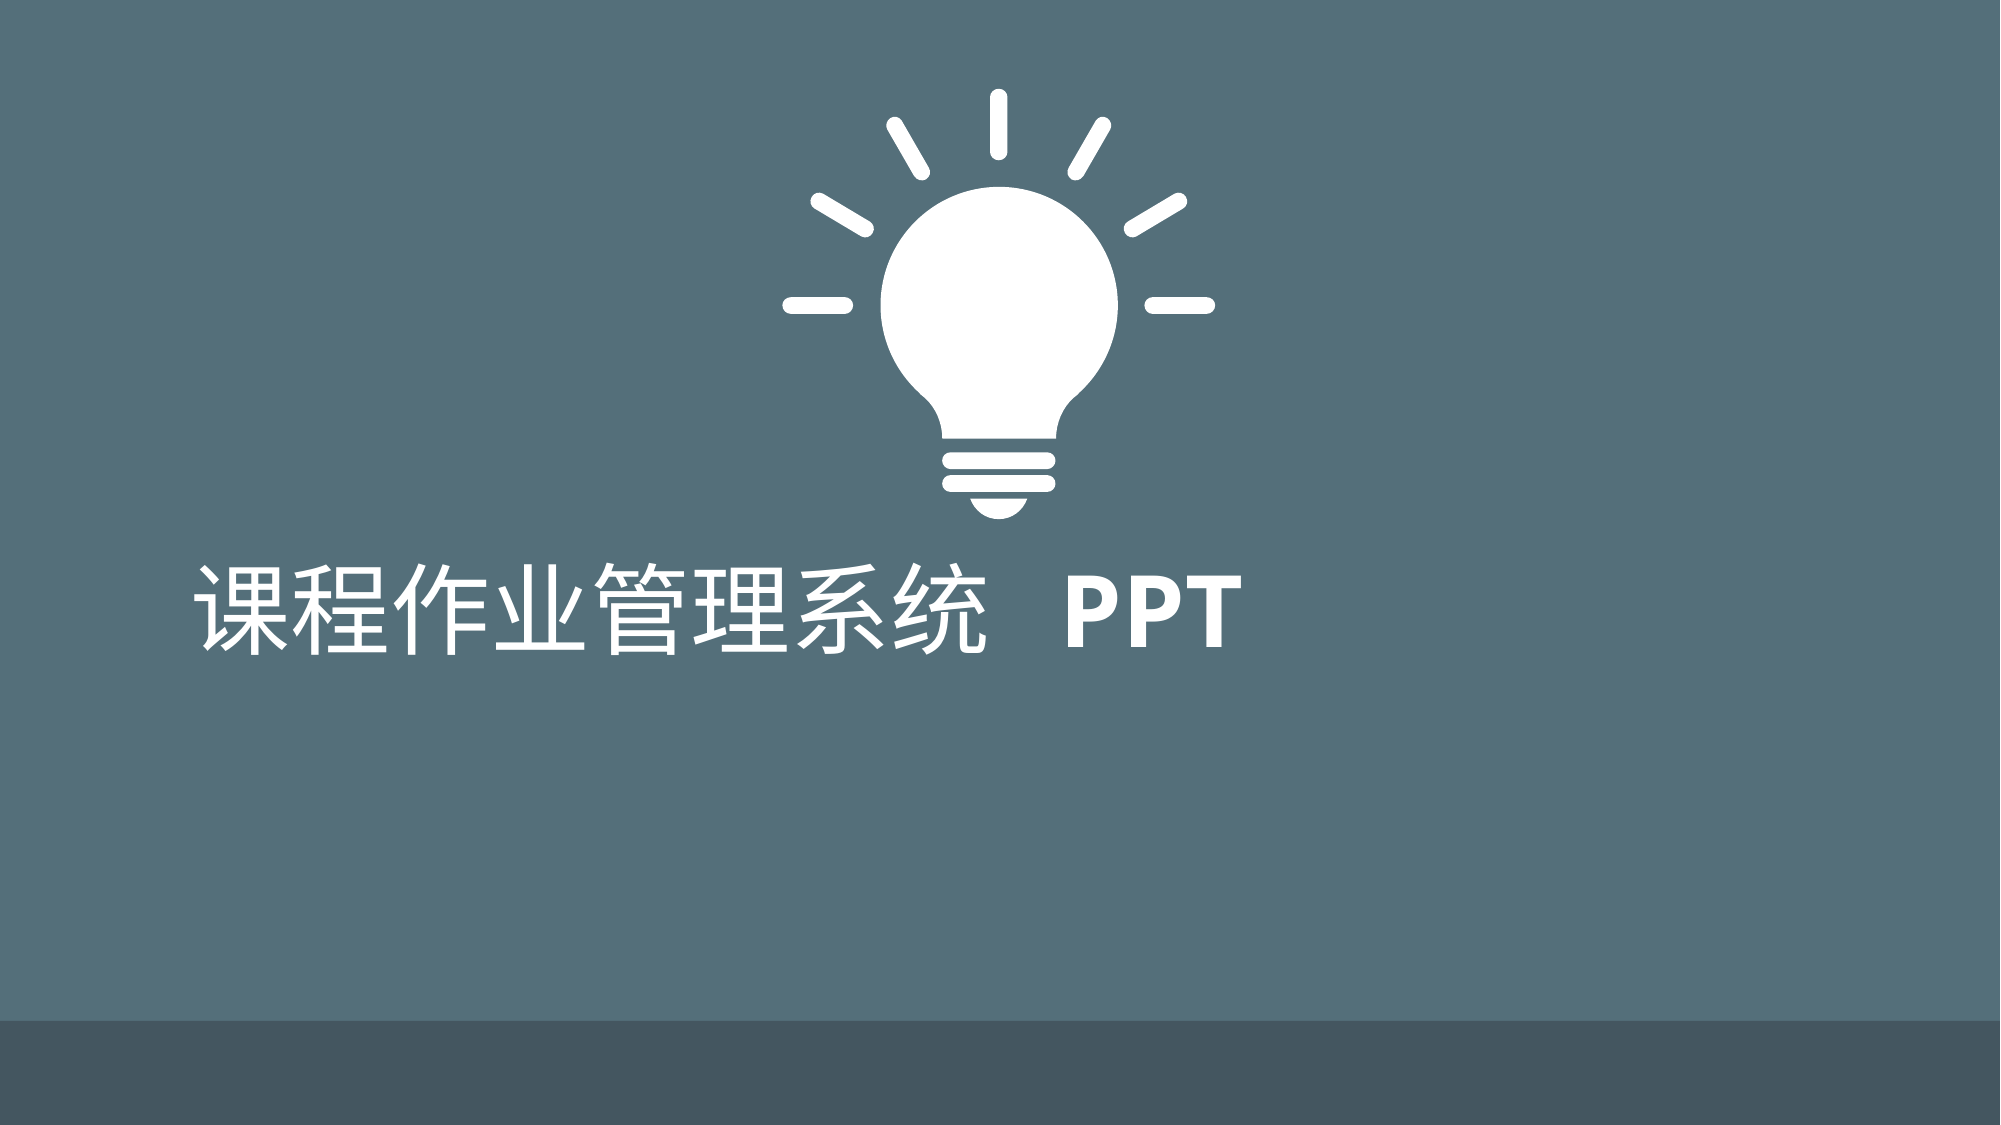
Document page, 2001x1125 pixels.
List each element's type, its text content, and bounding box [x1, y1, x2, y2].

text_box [782, 88, 1216, 520]
text_box 课程作业管理系统 PPT [175, 539, 1879, 675]
text_box [0, 1020, 2000, 1125]
